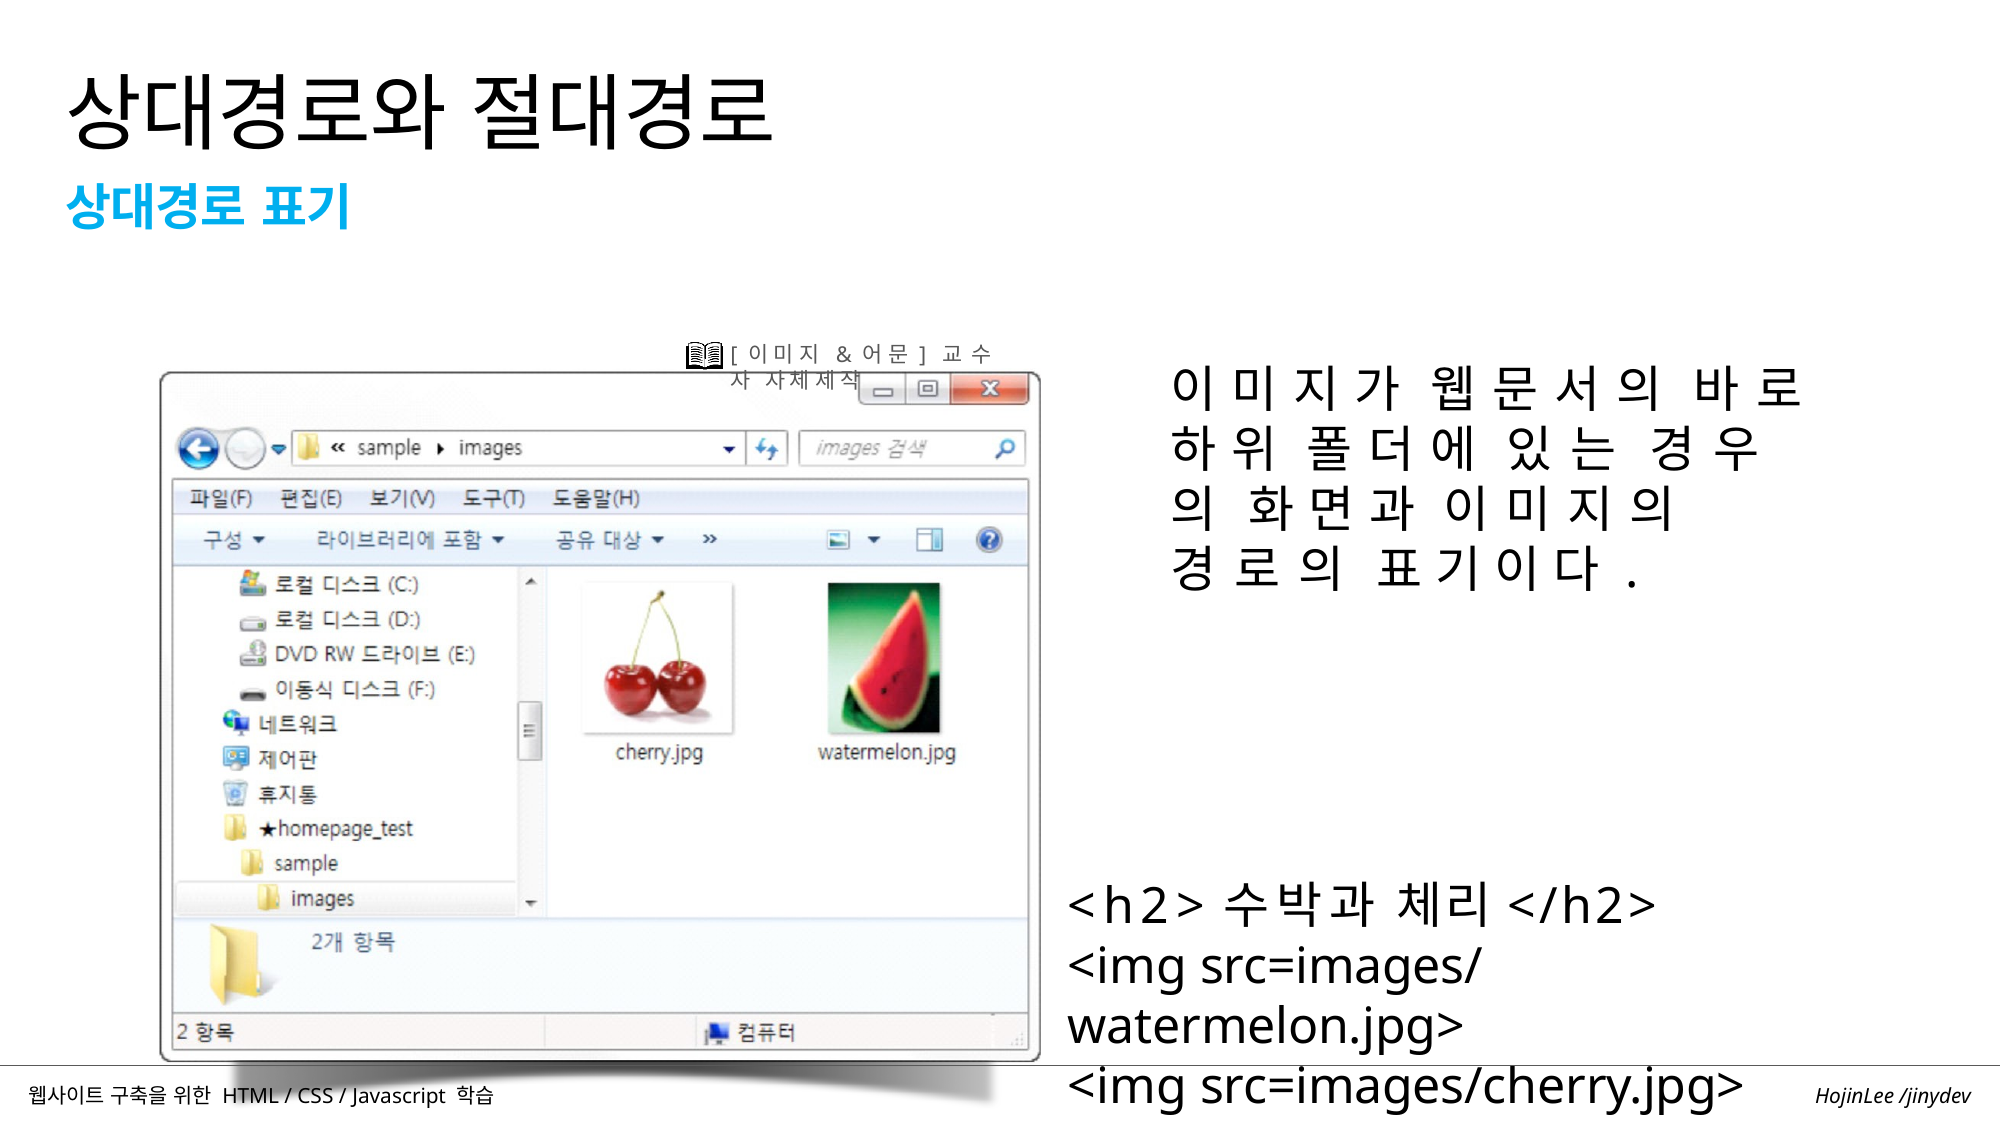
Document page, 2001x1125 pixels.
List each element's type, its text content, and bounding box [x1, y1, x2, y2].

text_box 상대경로 표기 [50, 168, 1051, 244]
text_box HojinLee /jinydev [1522, 1074, 1986, 1115]
text_box 웹사이트 구축을 위한 HTML / CSS / Javascript 학습 [14, 1074, 647, 1115]
text_box <h2>수박과 체리</h2> <img src=images/watermelon.jpg> <img src=images/cherry.jpg> [1065, 1066, 1858, 1114]
text_box 상대경로와 절대경로 [50, 52, 1051, 168]
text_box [157, 1066, 1041, 1109]
text_box <h2>수박과 체리</h2> <img src=images/watermelon.jpg> <img src=images/cherry.jpg> [1065, 871, 1858, 1065]
text_box 이미지가 웹문서의 바로 하위 폴더에 있는 경우의 화면과 이미지의 경로의 표기이다. [1099, 355, 1824, 598]
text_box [157, 368, 1041, 1065]
text_box [이미지 & 어문] 교수자 자체제작 [728, 338, 1027, 368]
picture [686, 337, 723, 374]
